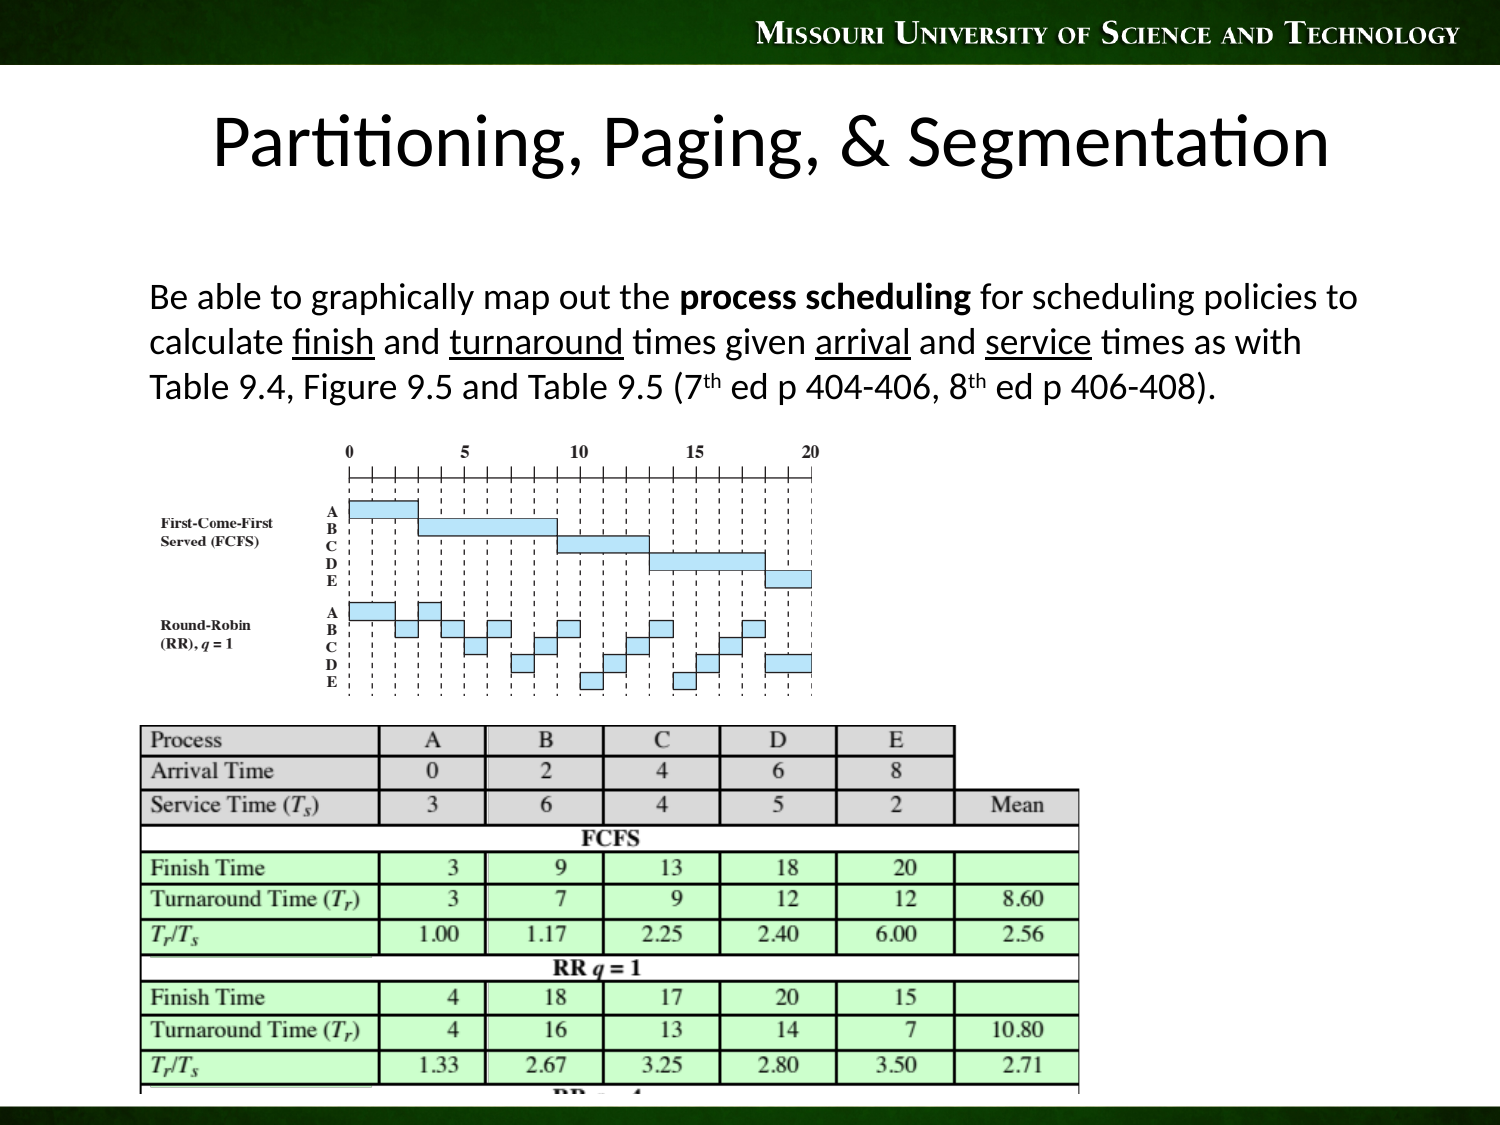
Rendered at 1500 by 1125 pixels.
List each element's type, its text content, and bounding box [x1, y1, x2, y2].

text_box Be able to graphically map out the process scheduling for scheduling policies to calculate finish and turnaround times given arrival and service times as with Table 9.4, Figure 9.5 and Table 9.5 (7th ed p 404-406, 8th ed p 406-408). [134, 264, 1385, 460]
title Partitioning, Paging, & Segmentation [134, 73, 1410, 199]
picture [0, 0, 1500, 1125]
